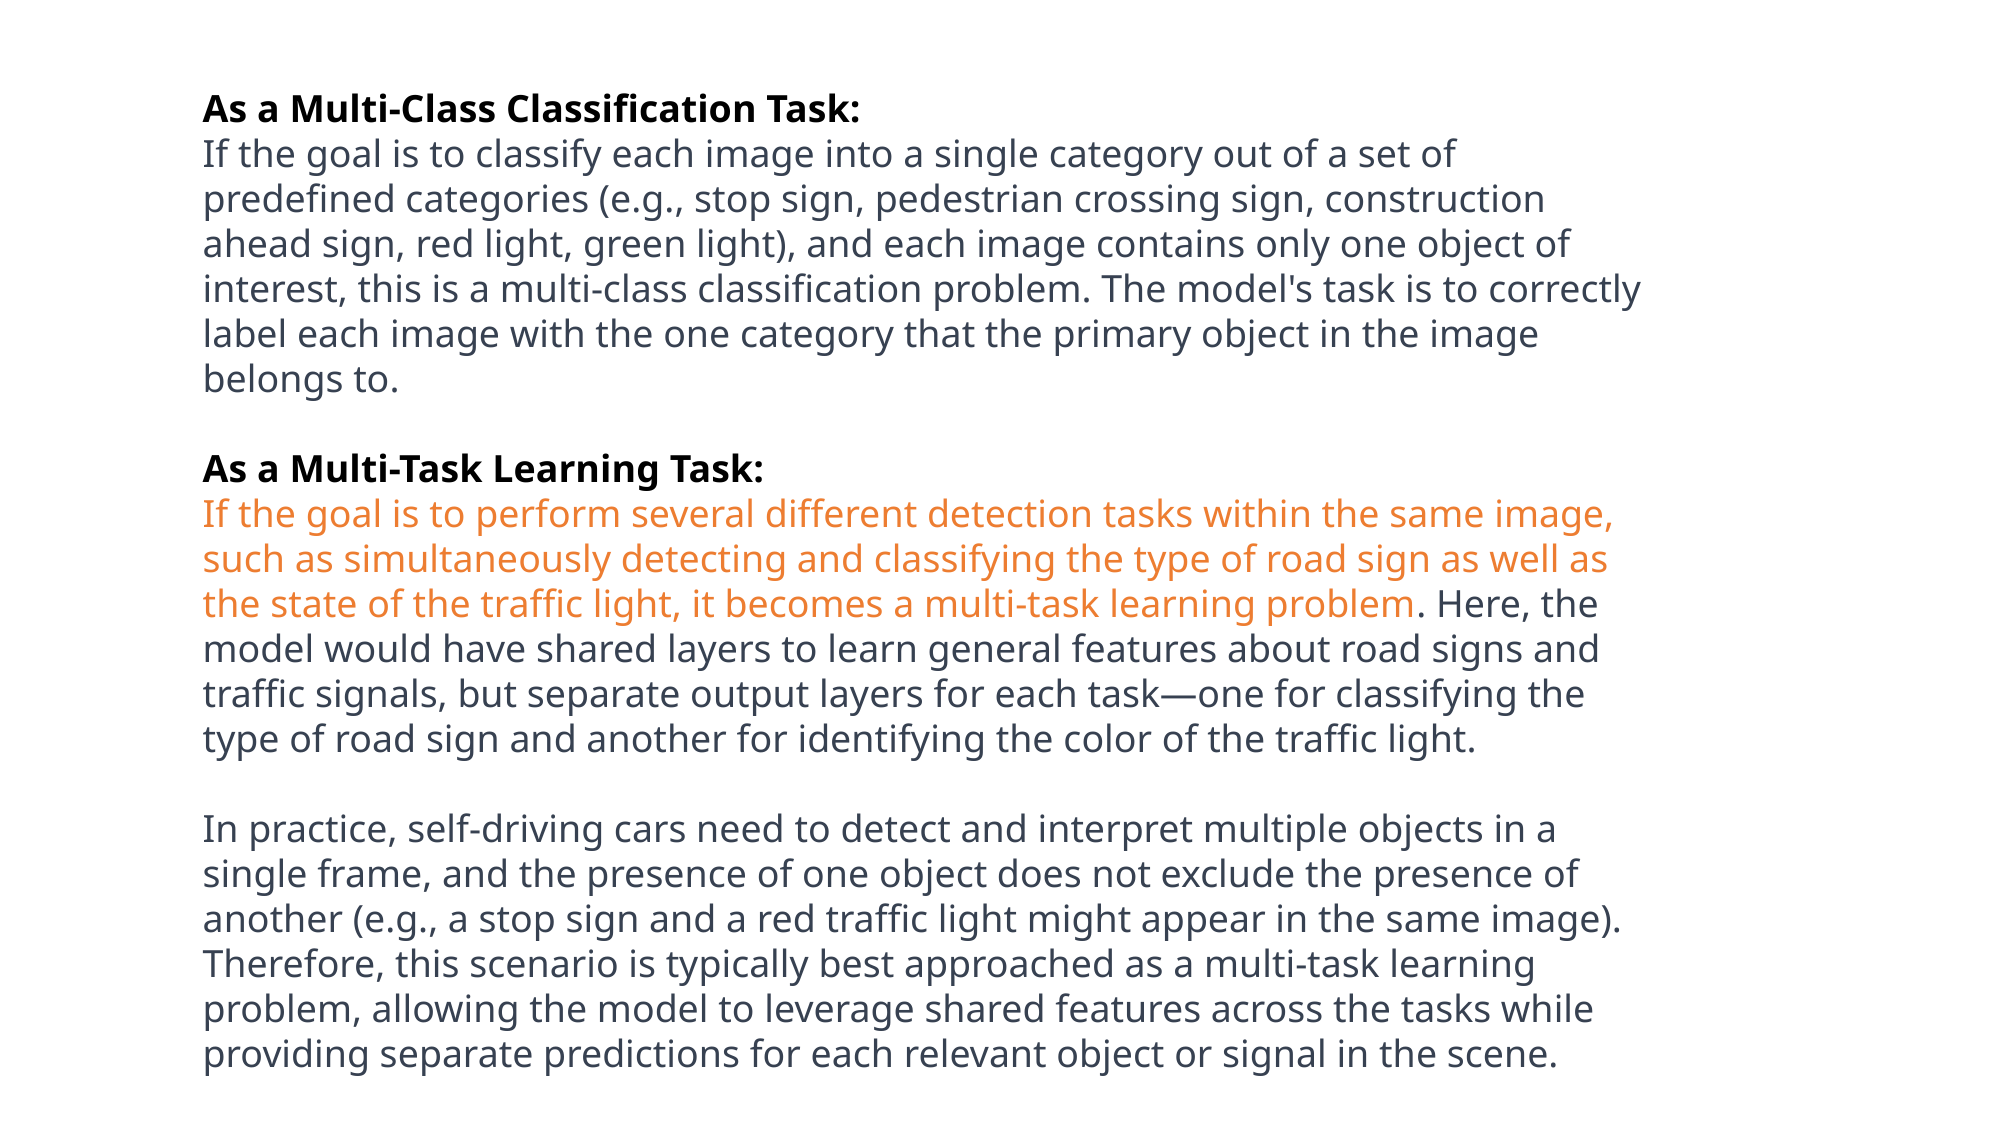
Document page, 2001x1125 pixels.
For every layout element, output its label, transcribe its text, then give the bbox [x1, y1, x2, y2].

text_box As a Multi-Class Classification Task: If the goal is to classify each image into a single category out of a set of predefined categories (e.g., stop sign, pedestrian crossing sign, construction ahead sign, red light, green light), and each image contains only one object of interest, this is a multi-class classification problem. The model's task is to correctly label each image with the one category that the primary object in the image belongs to. As a Multi-Task Learning Task: If the goal is to perform several different detection tasks within the same image, such as simultaneously detecting and classifying the type of road sign as well as the state of the traffic light, it becomes a multi-task learning problem. Here, the model would have shared layers to learn general features about road signs and traffic signals, but separate output layers for each task—one for classifying the type of road sign and another for identifying the color of the traffic light. In practice, self-driving cars need to detect and interpret multiple objects in a single frame, and the presence of one object does not exclude the presence of another (e.g., a stop sign and a red traffic light might appear in the same image). Therefore, this scenario is typically best approached as a multi-task learning problem, allowing the model to leverage shared features across the tasks while providing separate predictions for each relevant object or signal in the scene. [187, 77, 1670, 1083]
